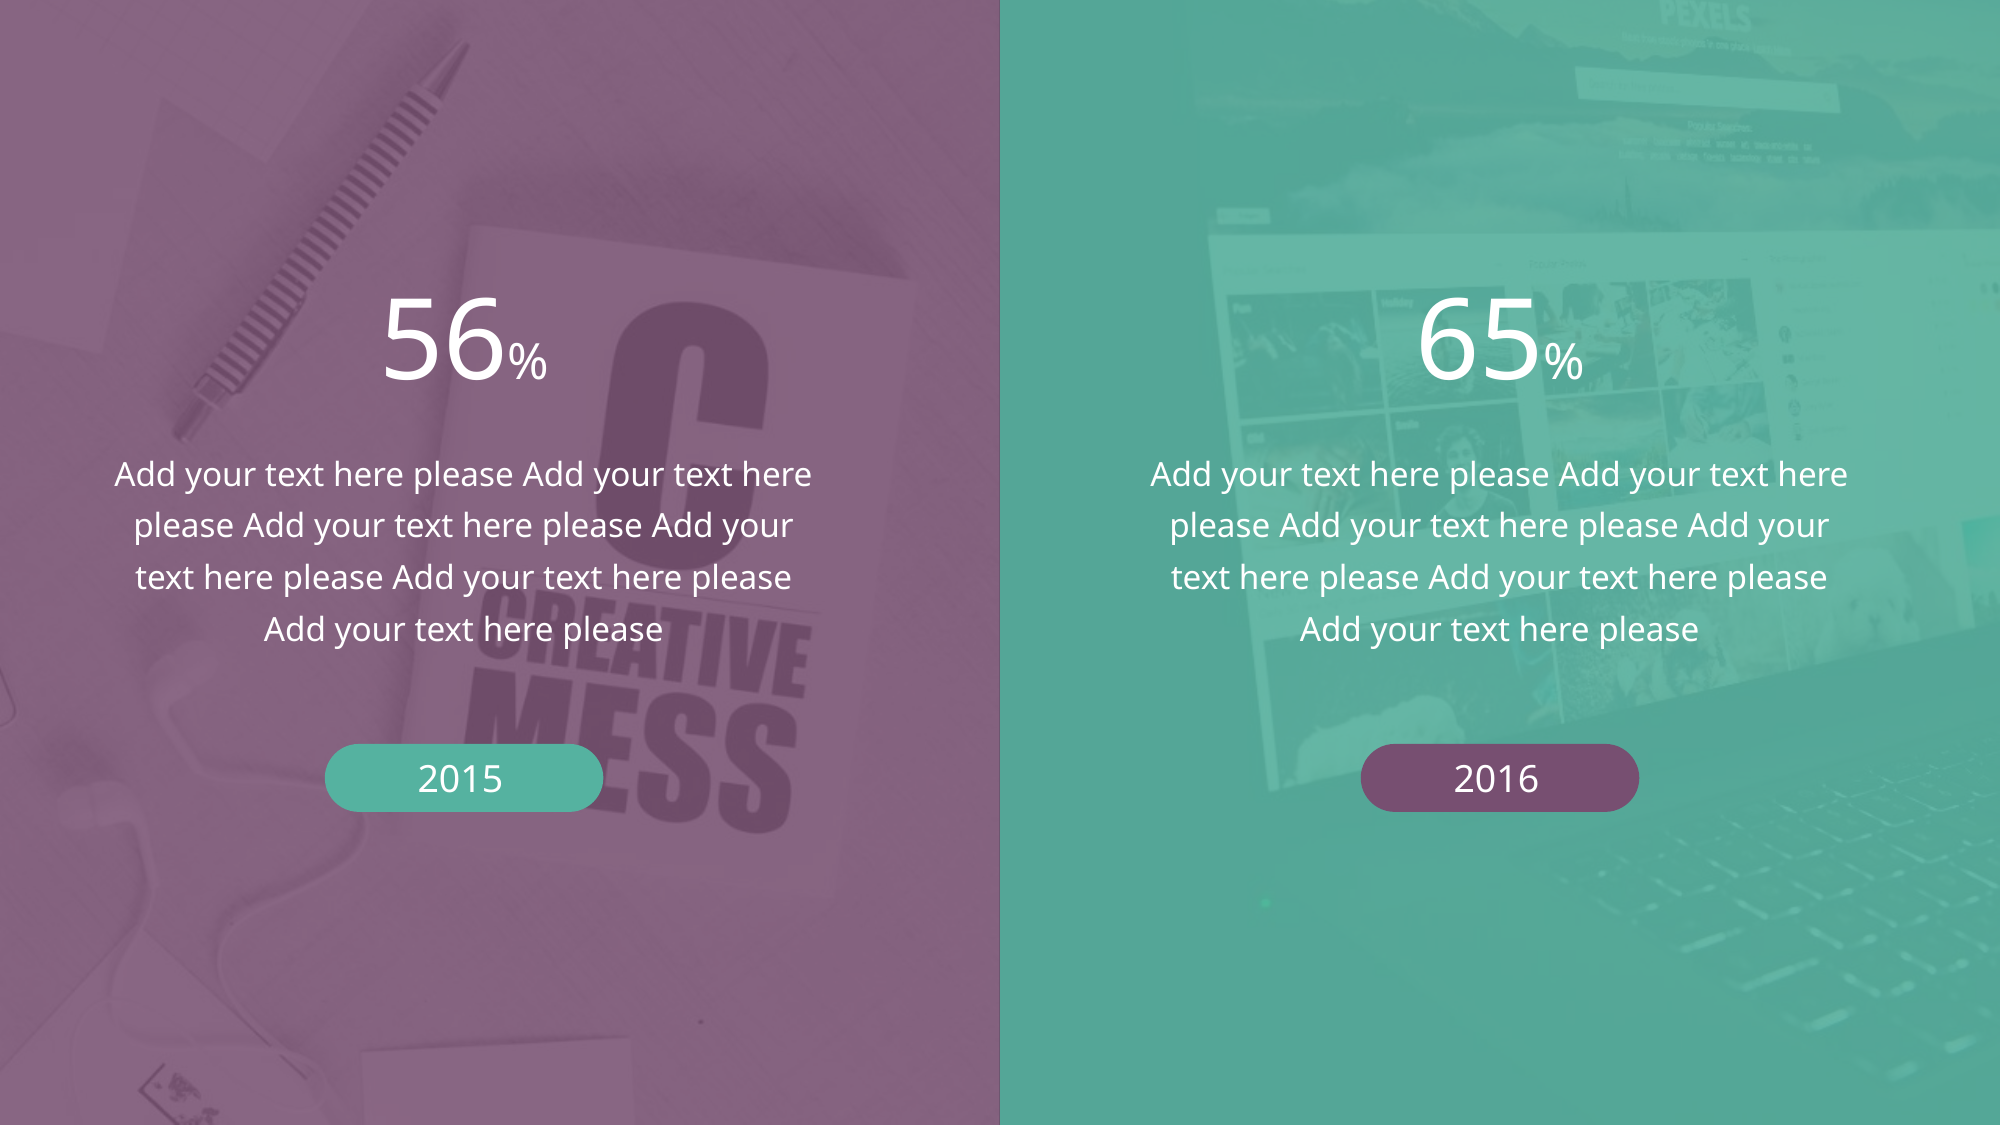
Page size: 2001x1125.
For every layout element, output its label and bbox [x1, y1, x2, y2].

picture [0, 0, 2000, 1125]
text_box [1360, 743, 1640, 812]
text_box [324, 743, 604, 812]
